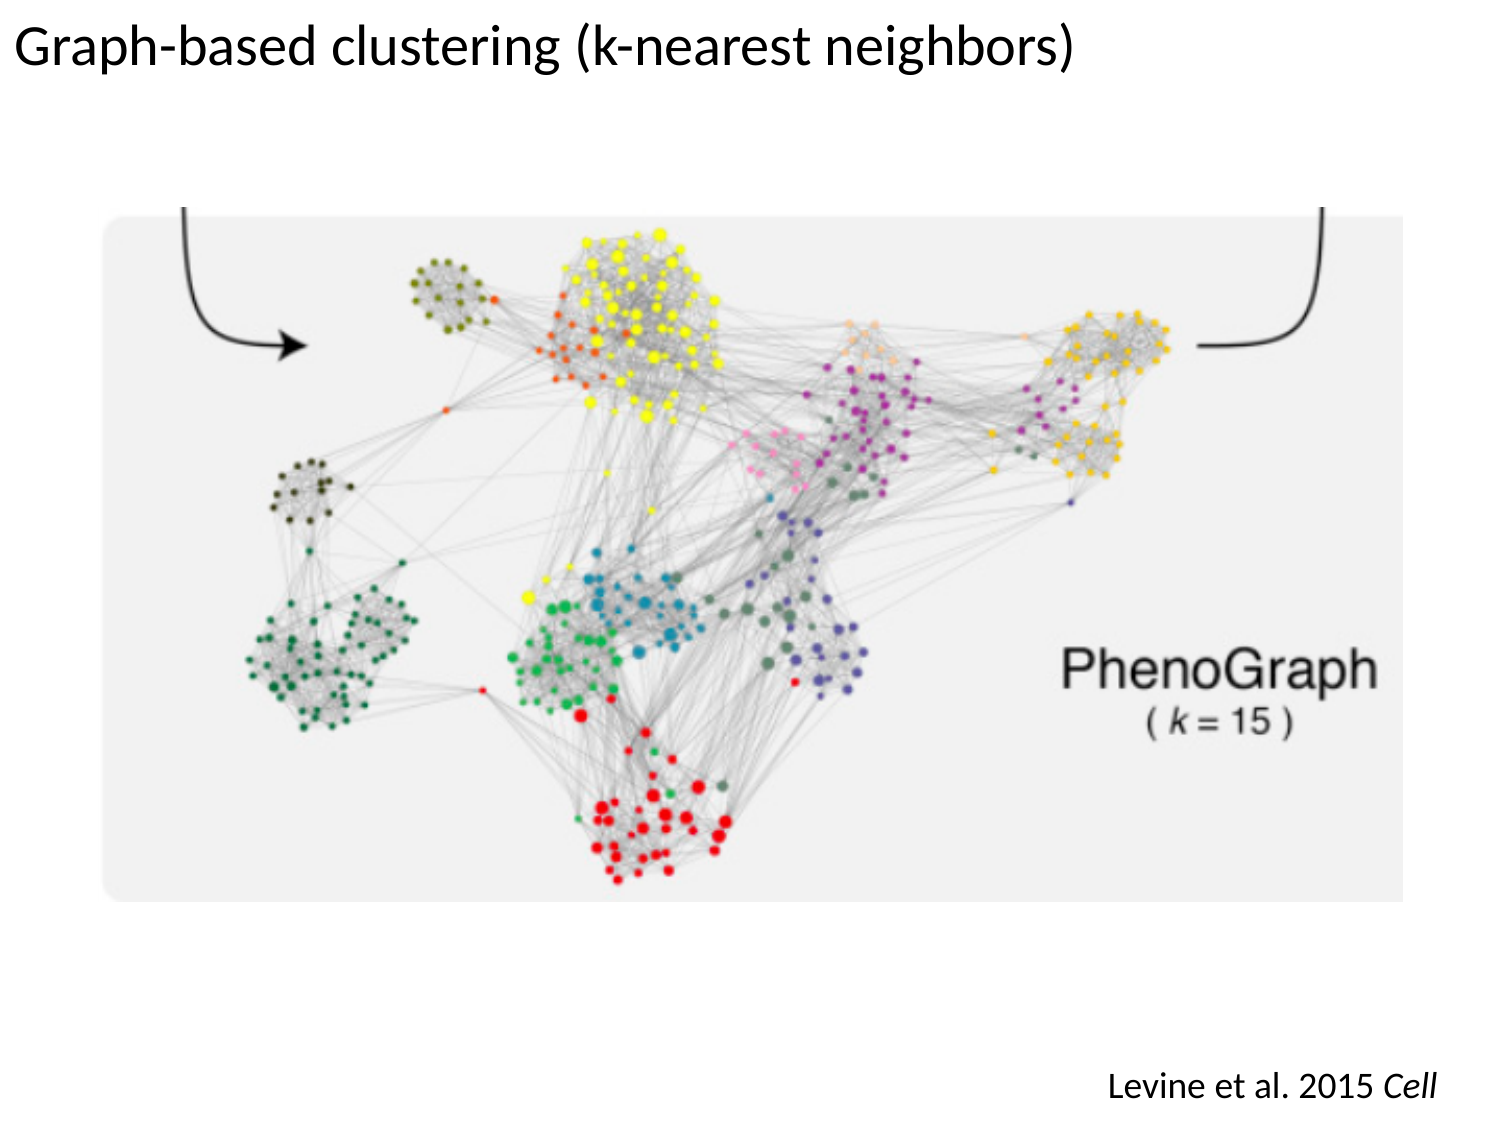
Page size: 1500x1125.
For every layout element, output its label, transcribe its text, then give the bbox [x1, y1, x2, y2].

text_box Levine et al. 2015 Cell [1093, 1053, 1500, 1113]
text_box Graph-based clustering (k-nearest neighbors) [0, 0, 1500, 85]
picture [97, 207, 1403, 902]
